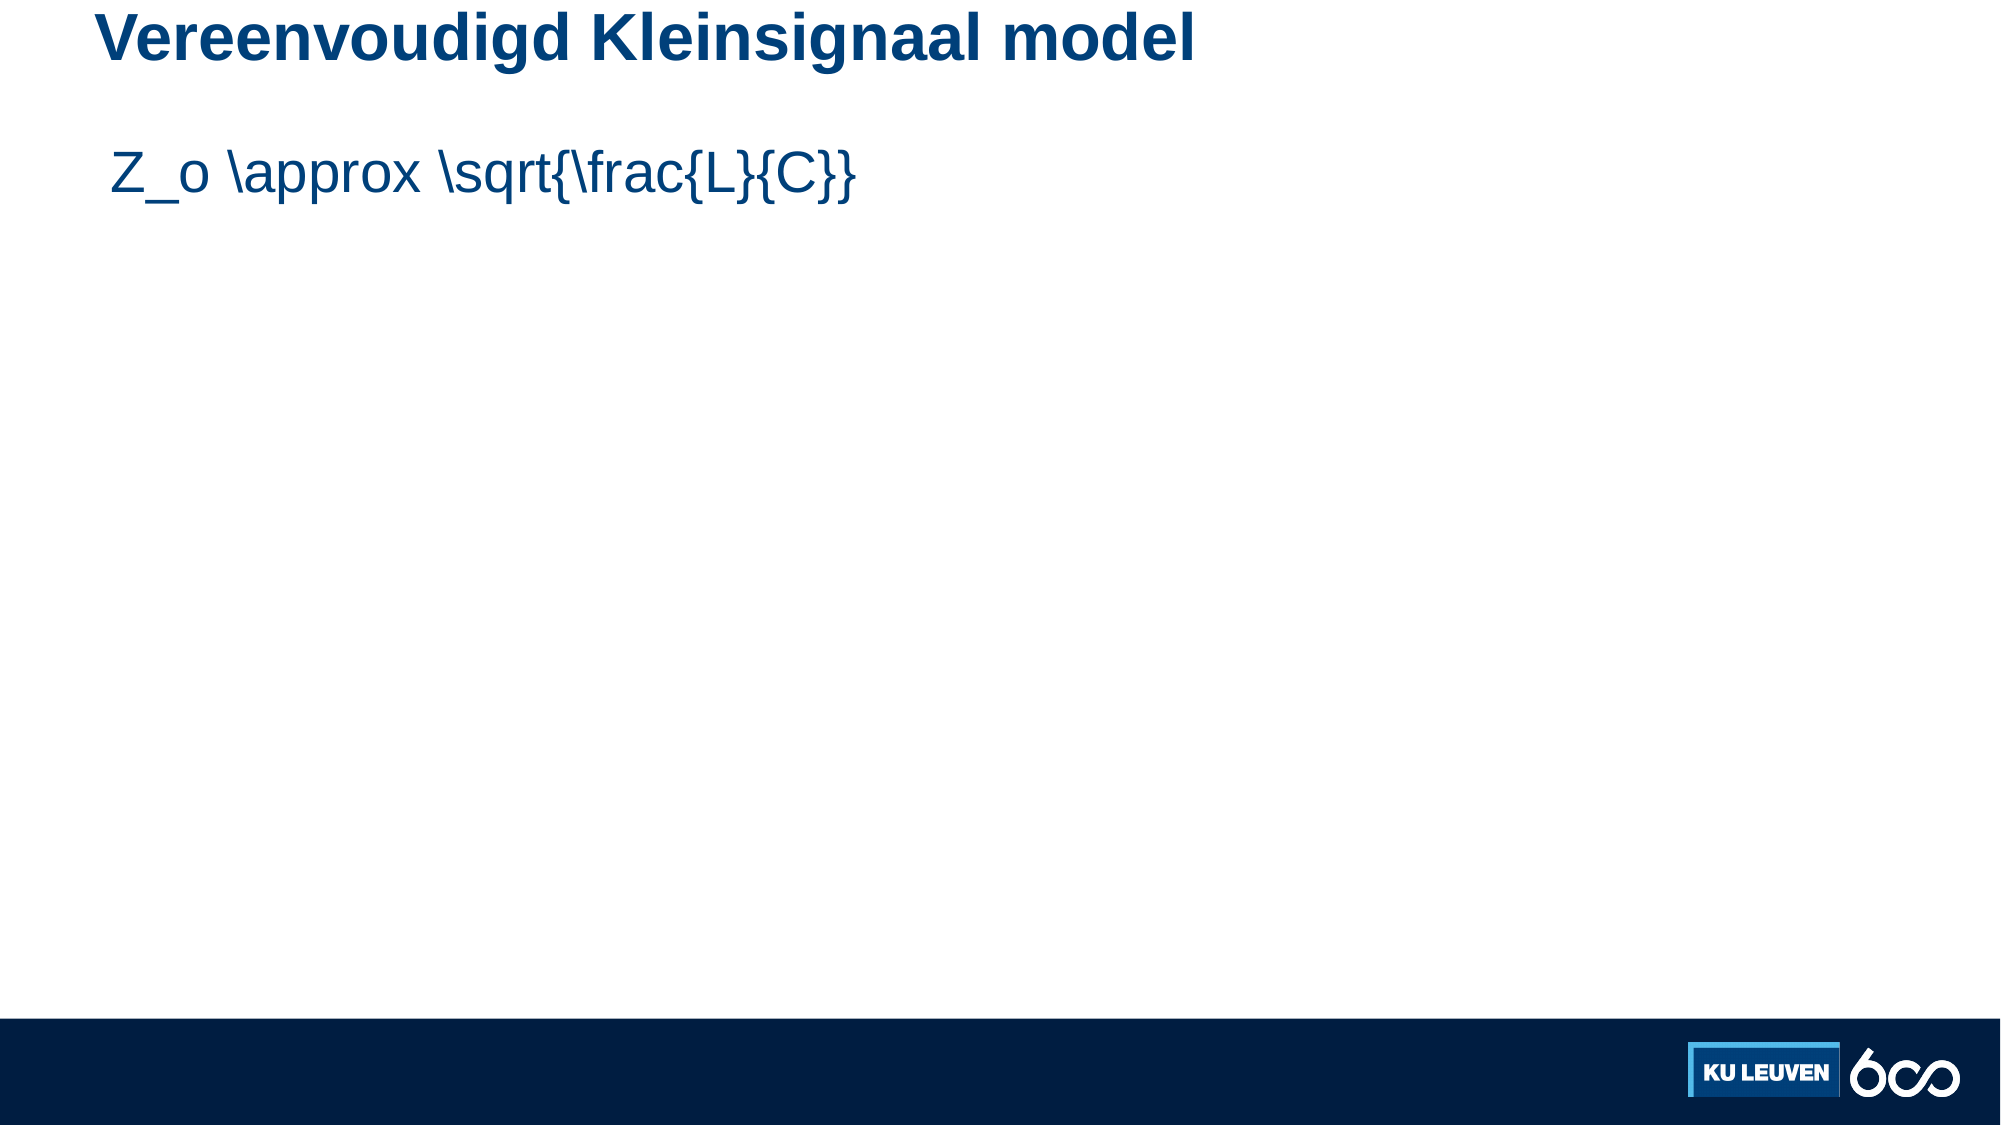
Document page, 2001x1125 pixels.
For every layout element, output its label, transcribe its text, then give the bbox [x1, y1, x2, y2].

title Vereenvoudigd Kleinsignaal model [94, 2, 1906, 110]
picture [1688, 1042, 1960, 1097]
list Z_o \approx \sqrt{\frac{L}{C}} [94, 142, 1900, 781]
